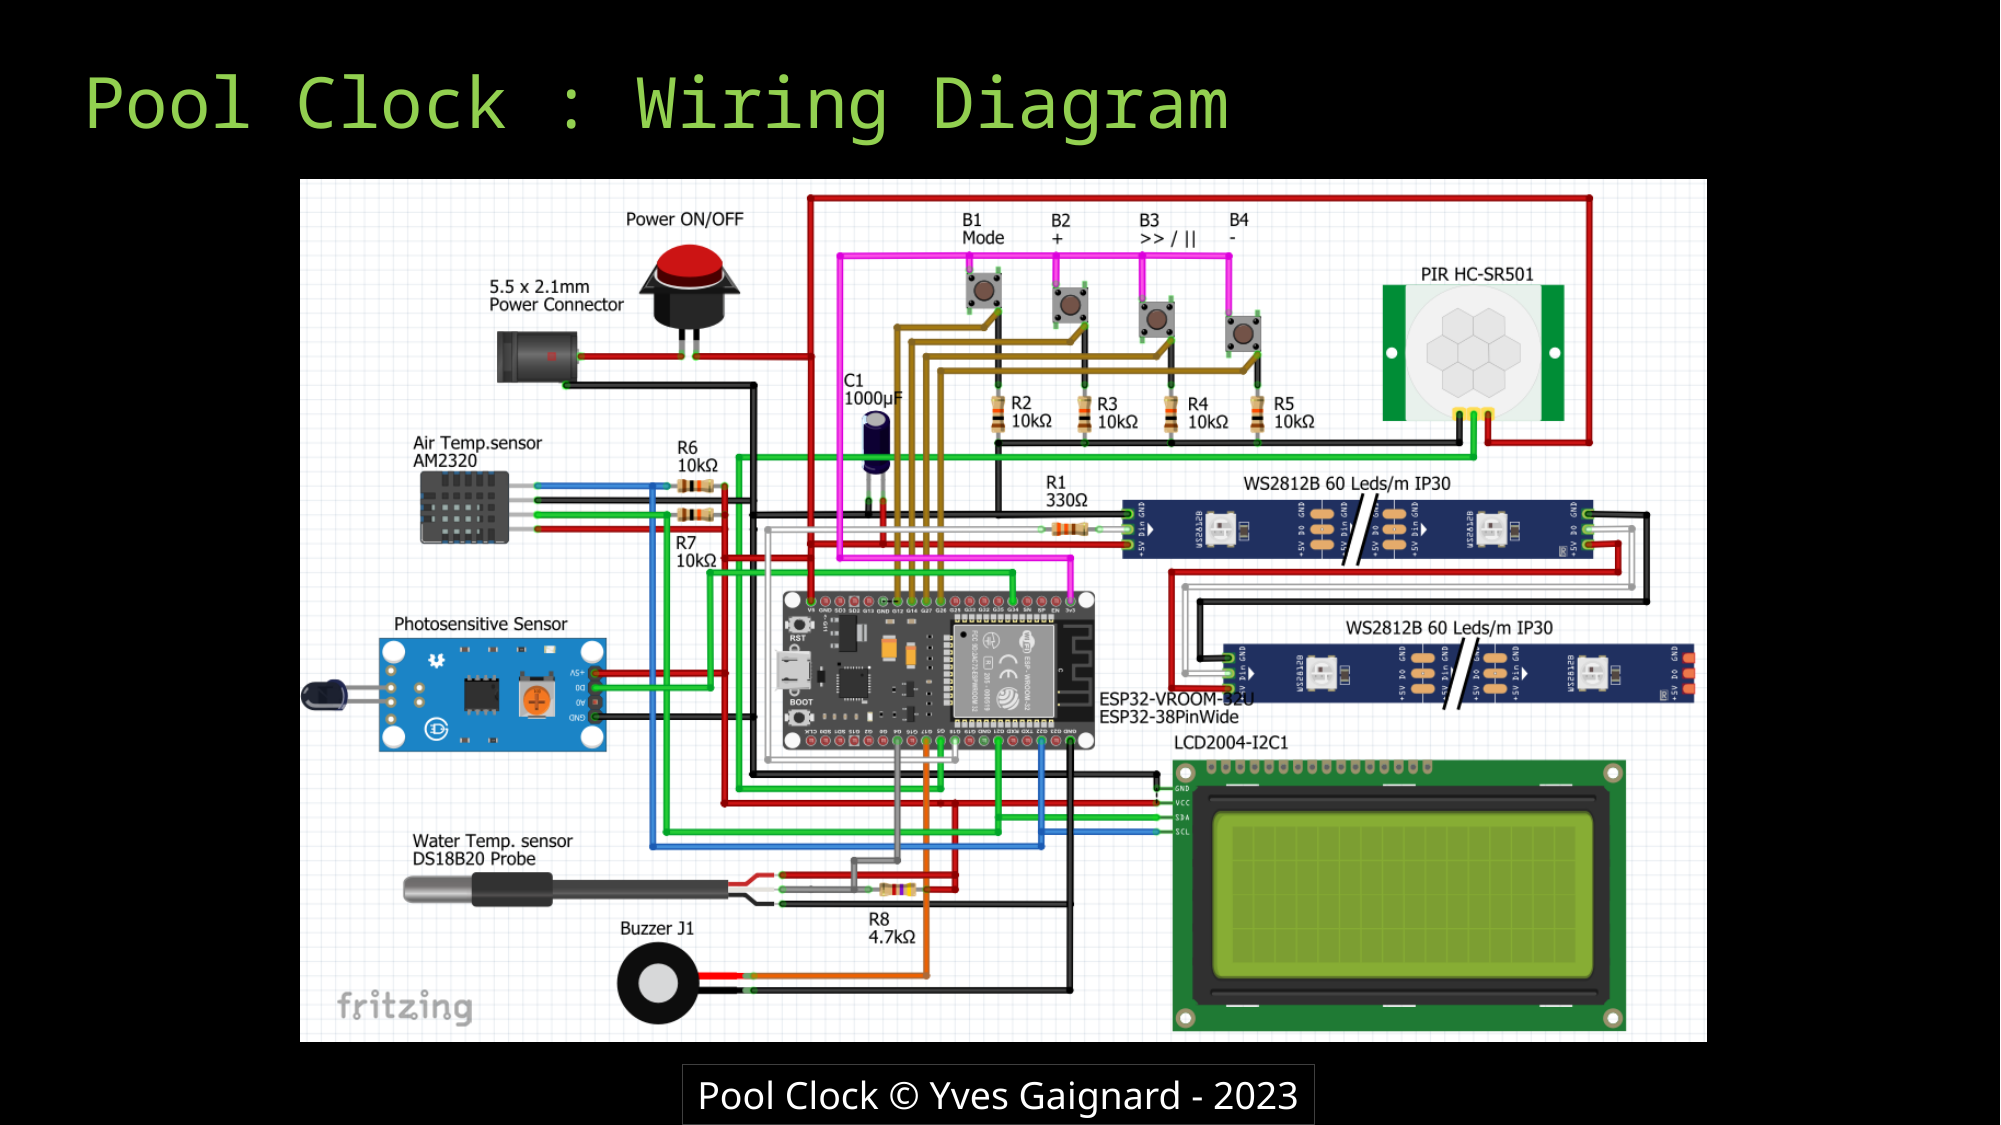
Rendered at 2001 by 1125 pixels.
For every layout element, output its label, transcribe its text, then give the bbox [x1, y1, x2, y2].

title Pool Clock : Wiring Diagram [68, 42, 1957, 152]
picture [300, 179, 1707, 1042]
text_box Pool Clock © Yves Gaignard - 2023 [682, 1064, 1315, 1125]
